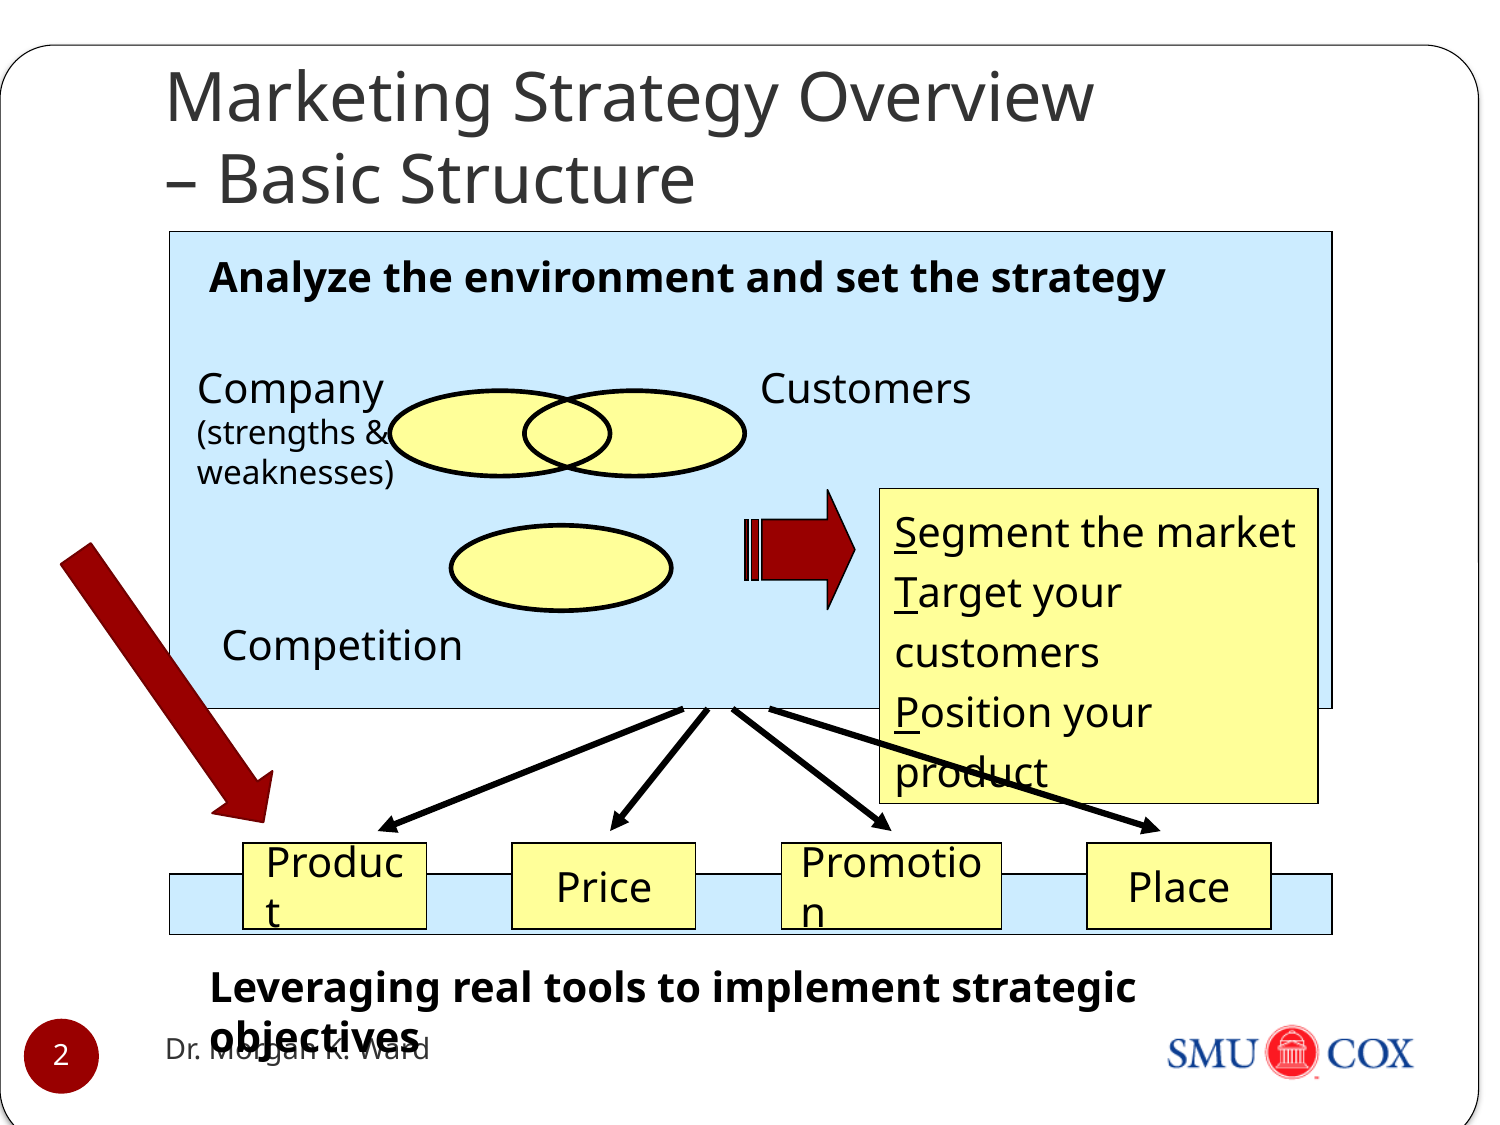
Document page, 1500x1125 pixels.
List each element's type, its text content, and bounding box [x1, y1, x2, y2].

picture [1155, 1012, 1427, 1093]
slide_number 2 [23, 1018, 99, 1094]
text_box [169, 231, 1333, 1020]
text_box [59, 542, 163, 713]
footer Dr. Morgan K. Ward [150, 1012, 800, 1088]
title Marketing Strategy Overview – Basic Structure [150, 45, 1425, 233]
